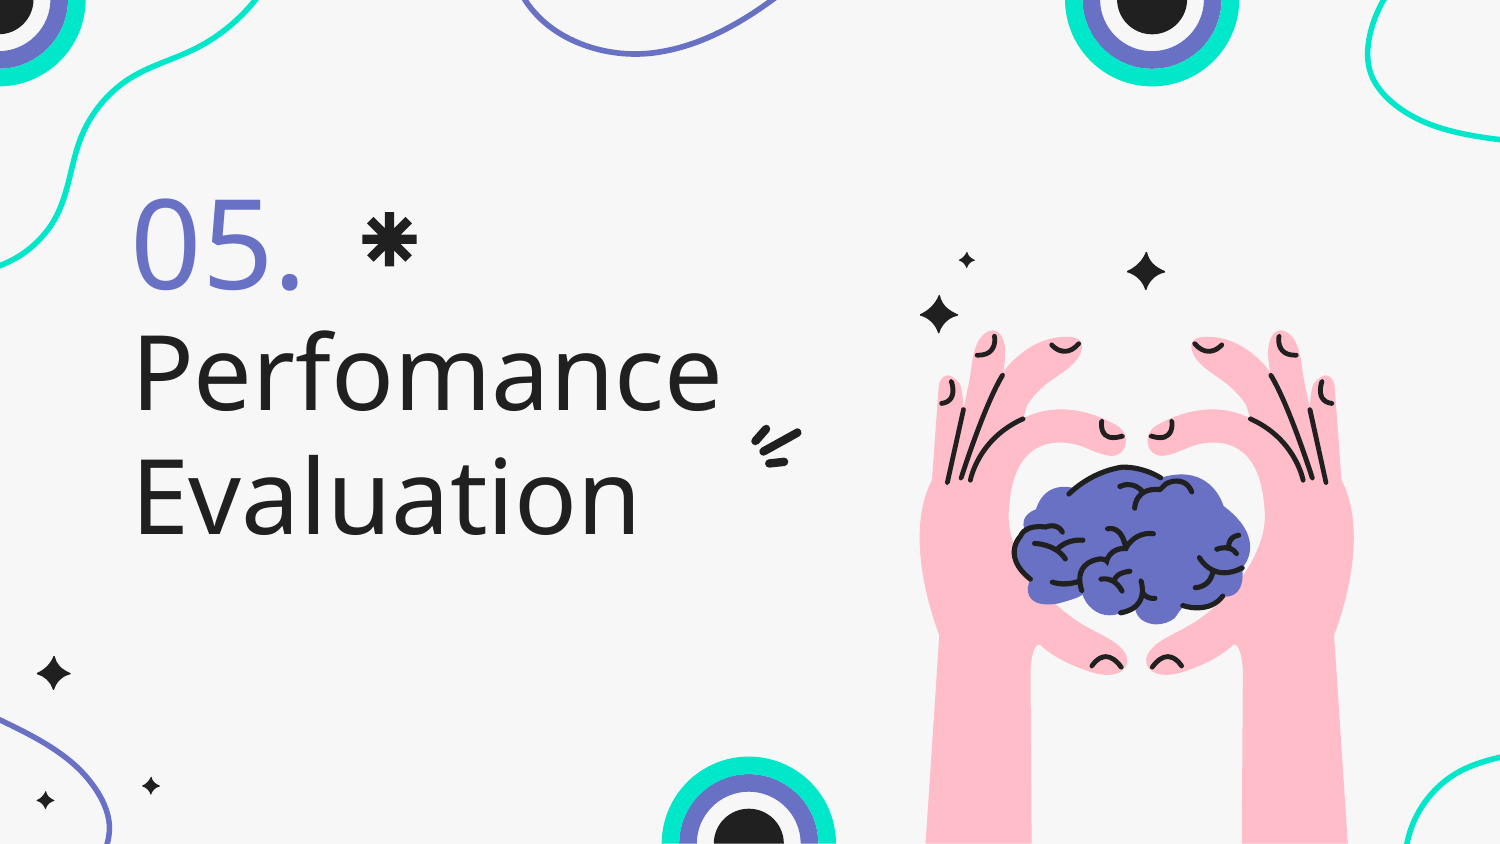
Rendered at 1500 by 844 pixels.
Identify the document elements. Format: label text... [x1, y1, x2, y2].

title Perfomance Evaluation [115, 277, 882, 571]
title 05. [115, 170, 361, 309]
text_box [900, 329, 1374, 844]
text_box [362, 212, 417, 267]
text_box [919, 251, 1166, 334]
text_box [750, 424, 803, 468]
